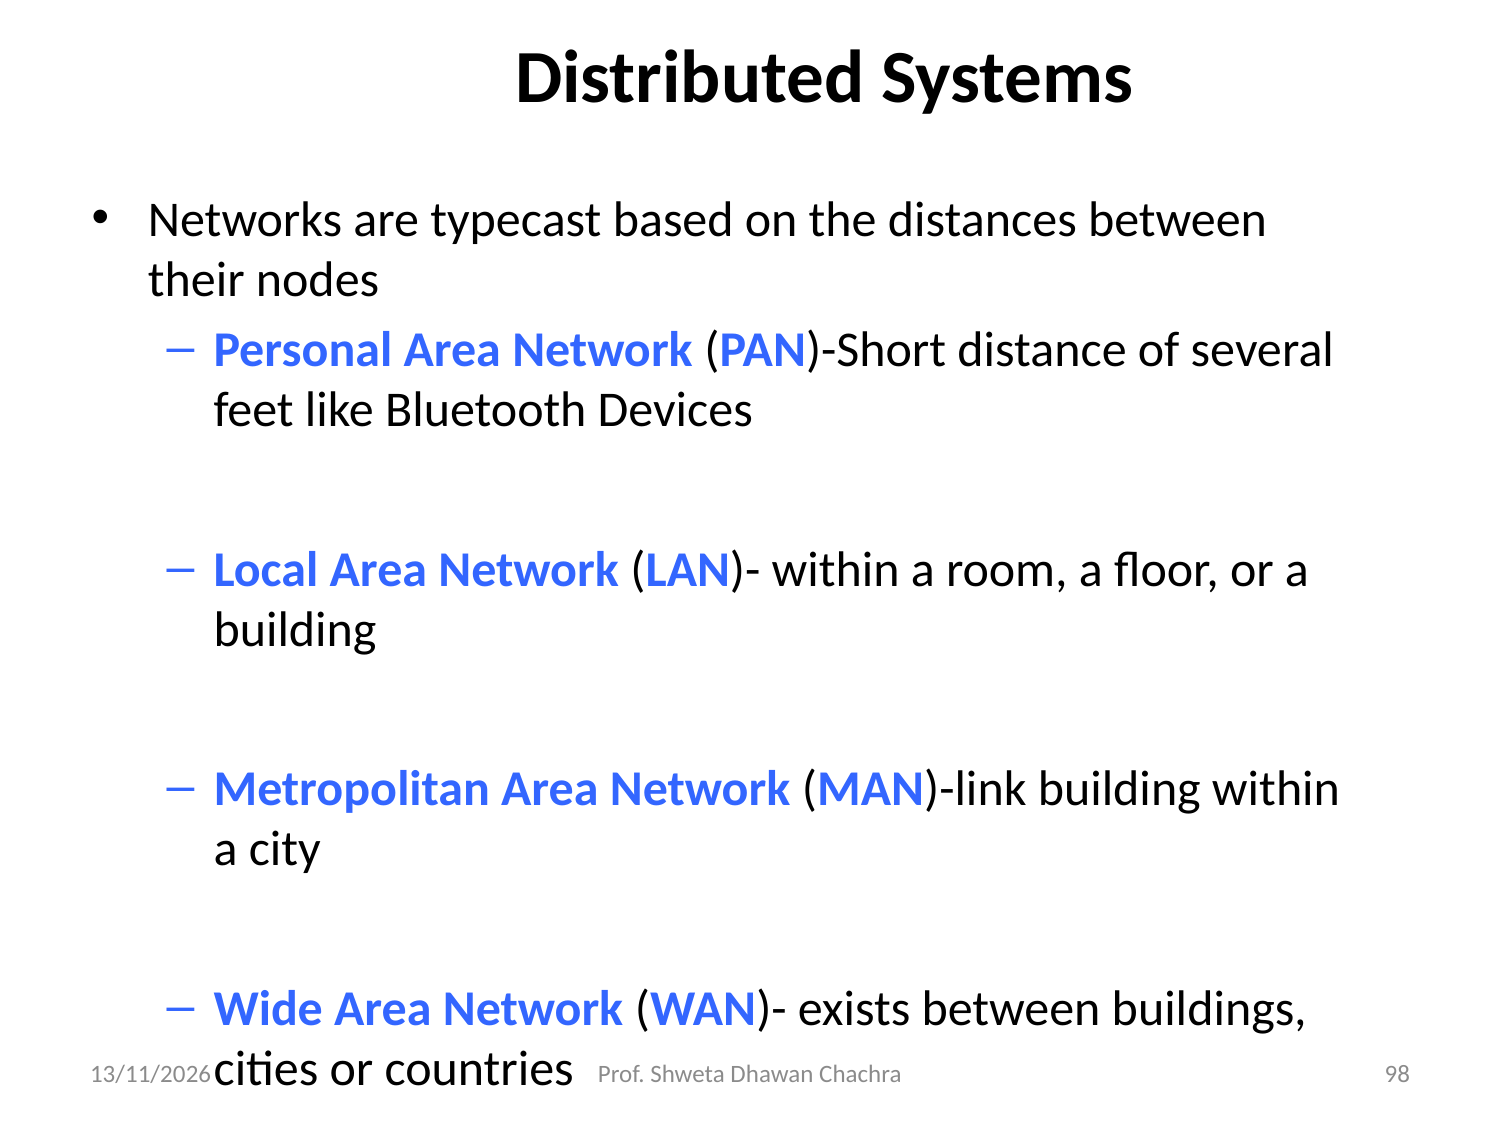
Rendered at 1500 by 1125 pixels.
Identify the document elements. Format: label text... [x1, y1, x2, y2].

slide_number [75, 1042, 425, 1103]
title Distributed Systems [149, 24, 1500, 120]
slide_number 98 [1074, 1042, 1425, 1103]
list Networks are typecast based on the distances between their nodes Personal Area Network (PAN)-Short distance of several feet like Bluetooth Devices Local Area Network (LAN)- within a room, a floor, or a building Metropolitan Area Network (MAN)-link building within a city Wide Area Network (WAN)- exists between buildings, cities or countries [76, 179, 1376, 923]
footer Prof. Shweta Dhawan Chachra [512, 1042, 988, 1103]
